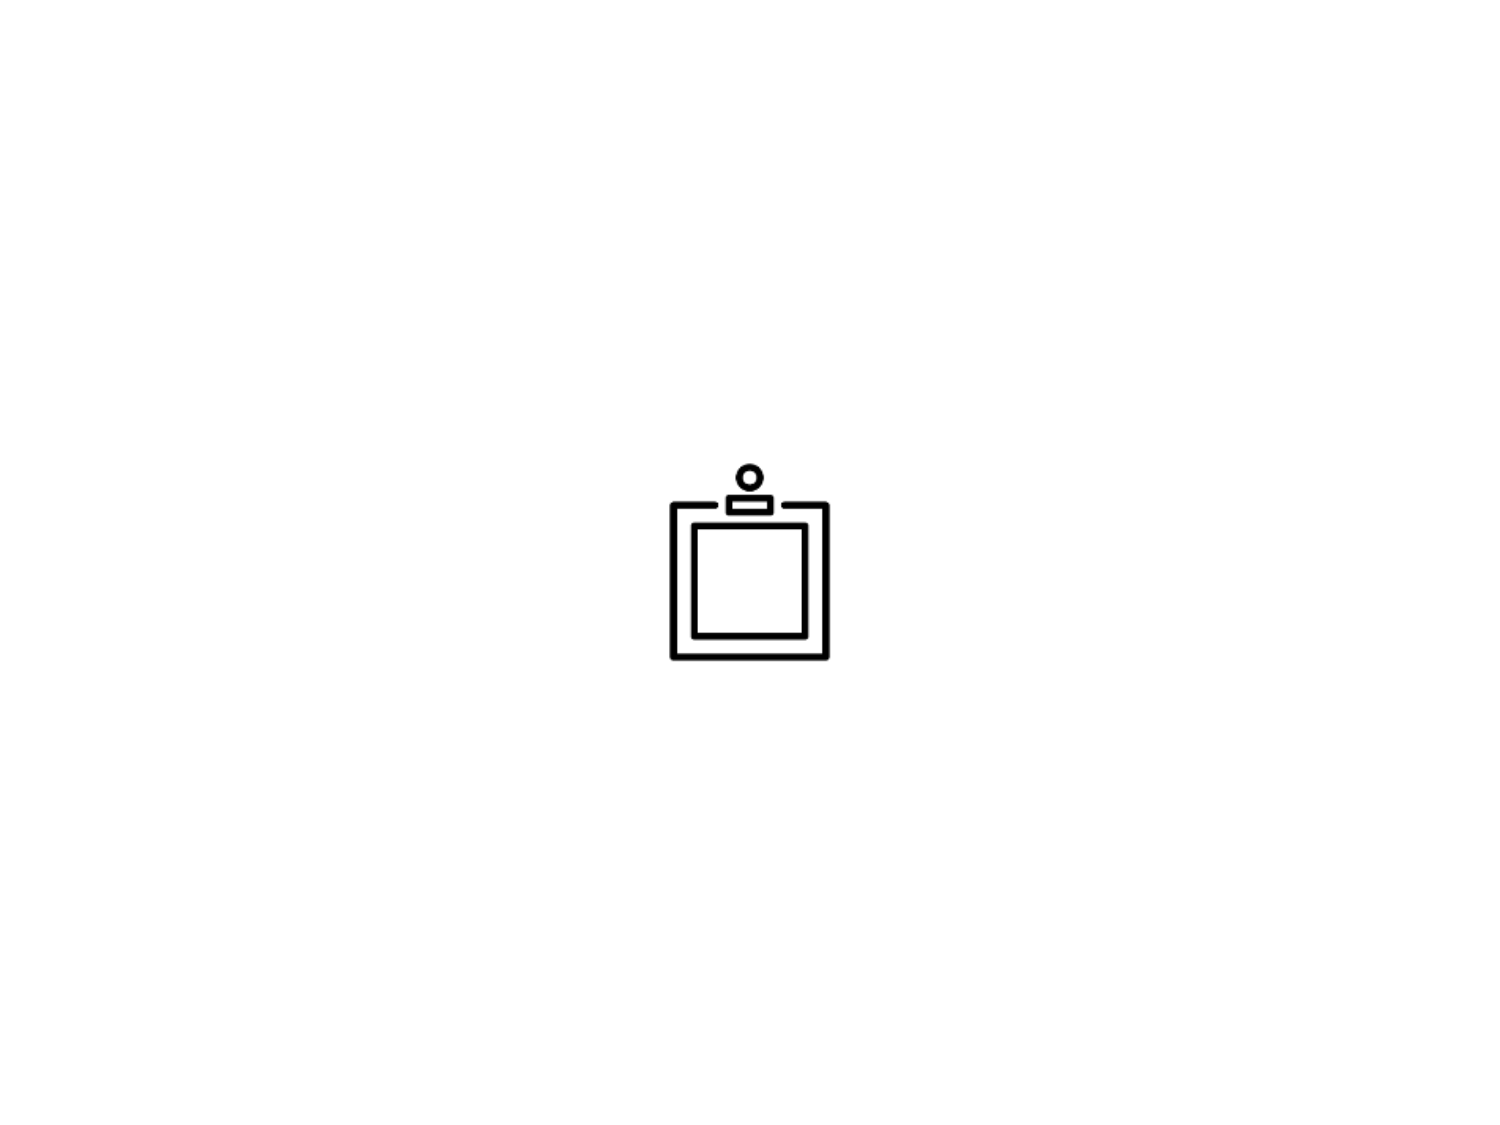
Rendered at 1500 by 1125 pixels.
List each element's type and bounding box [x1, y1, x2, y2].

picture [646, 459, 854, 666]
